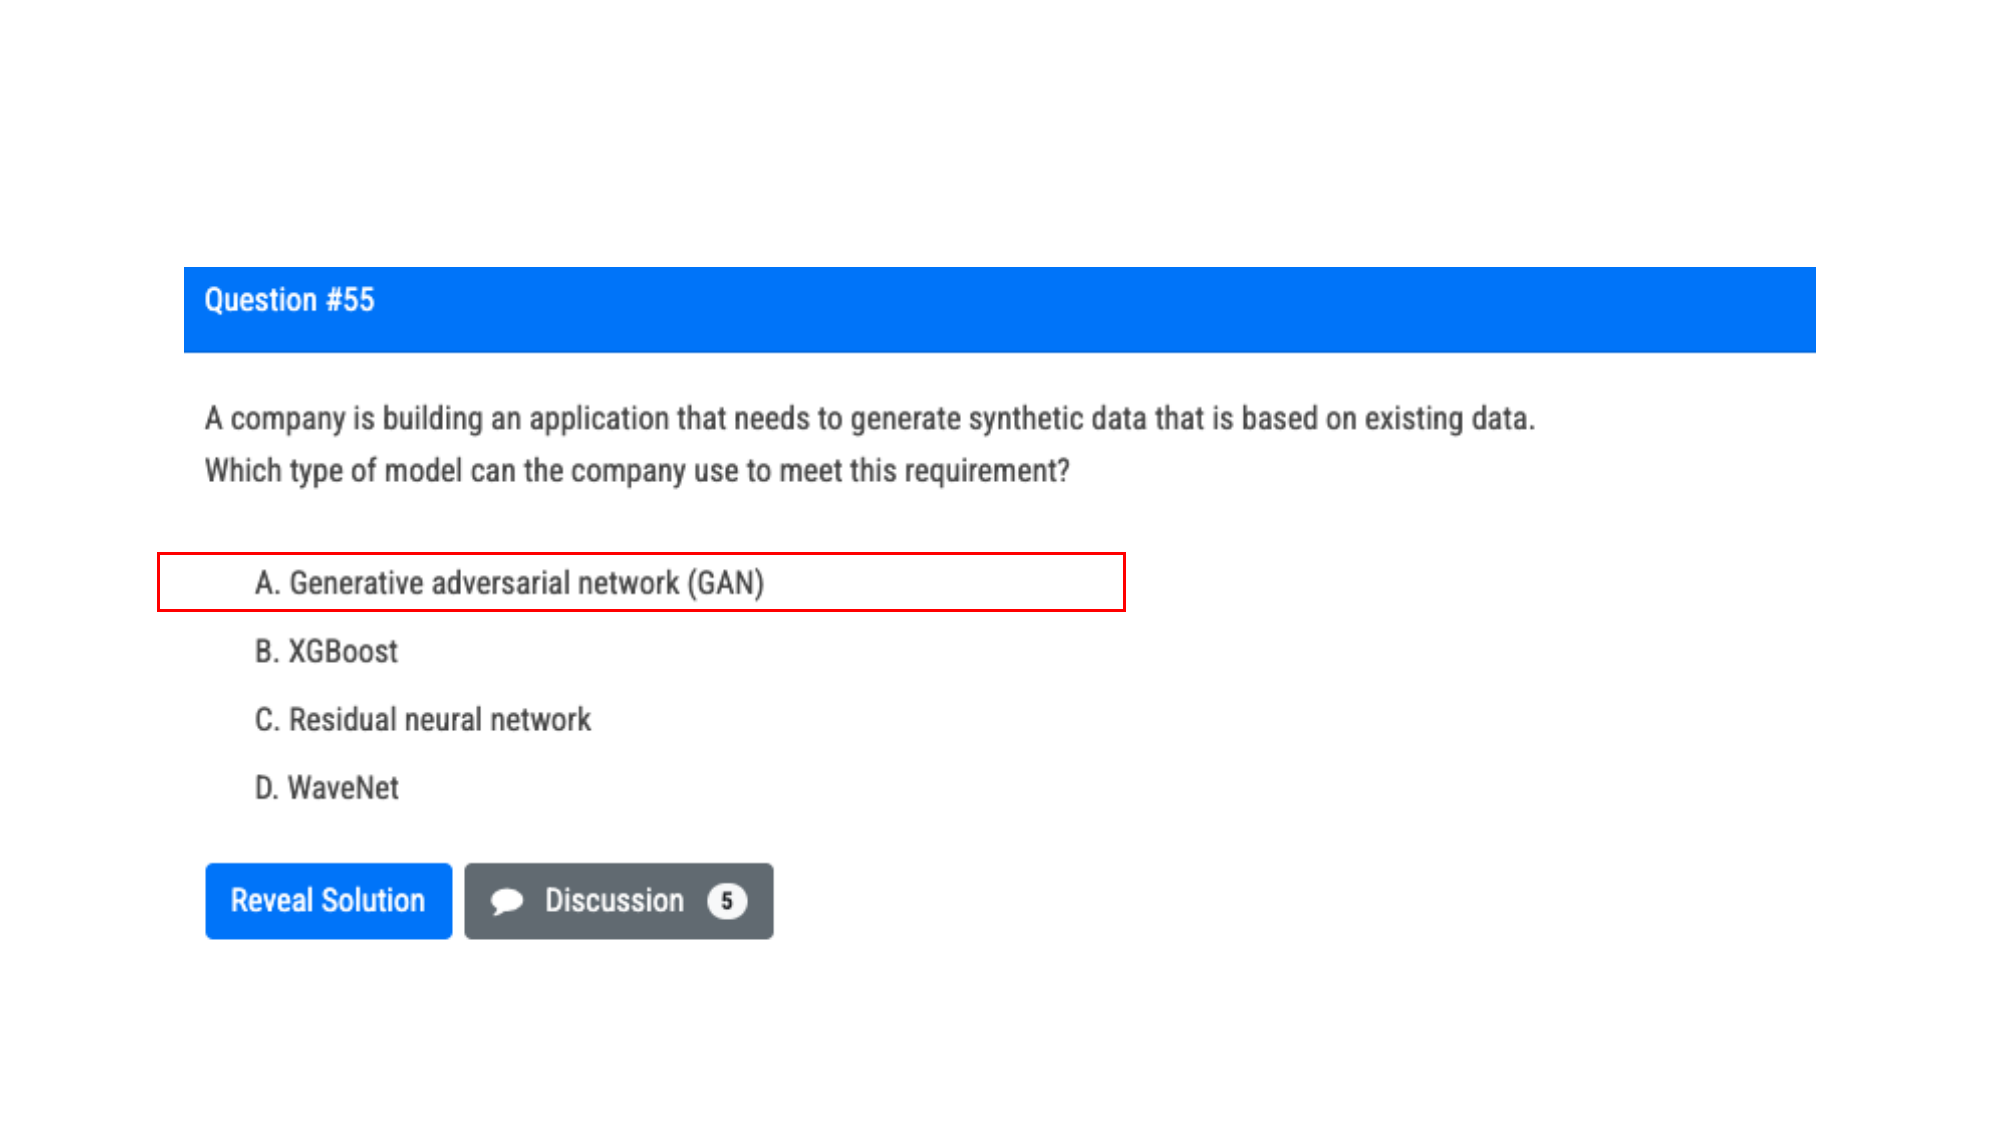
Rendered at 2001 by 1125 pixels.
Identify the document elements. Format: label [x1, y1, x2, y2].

picture [184, 266, 1816, 954]
text_box [157, 552, 184, 612]
